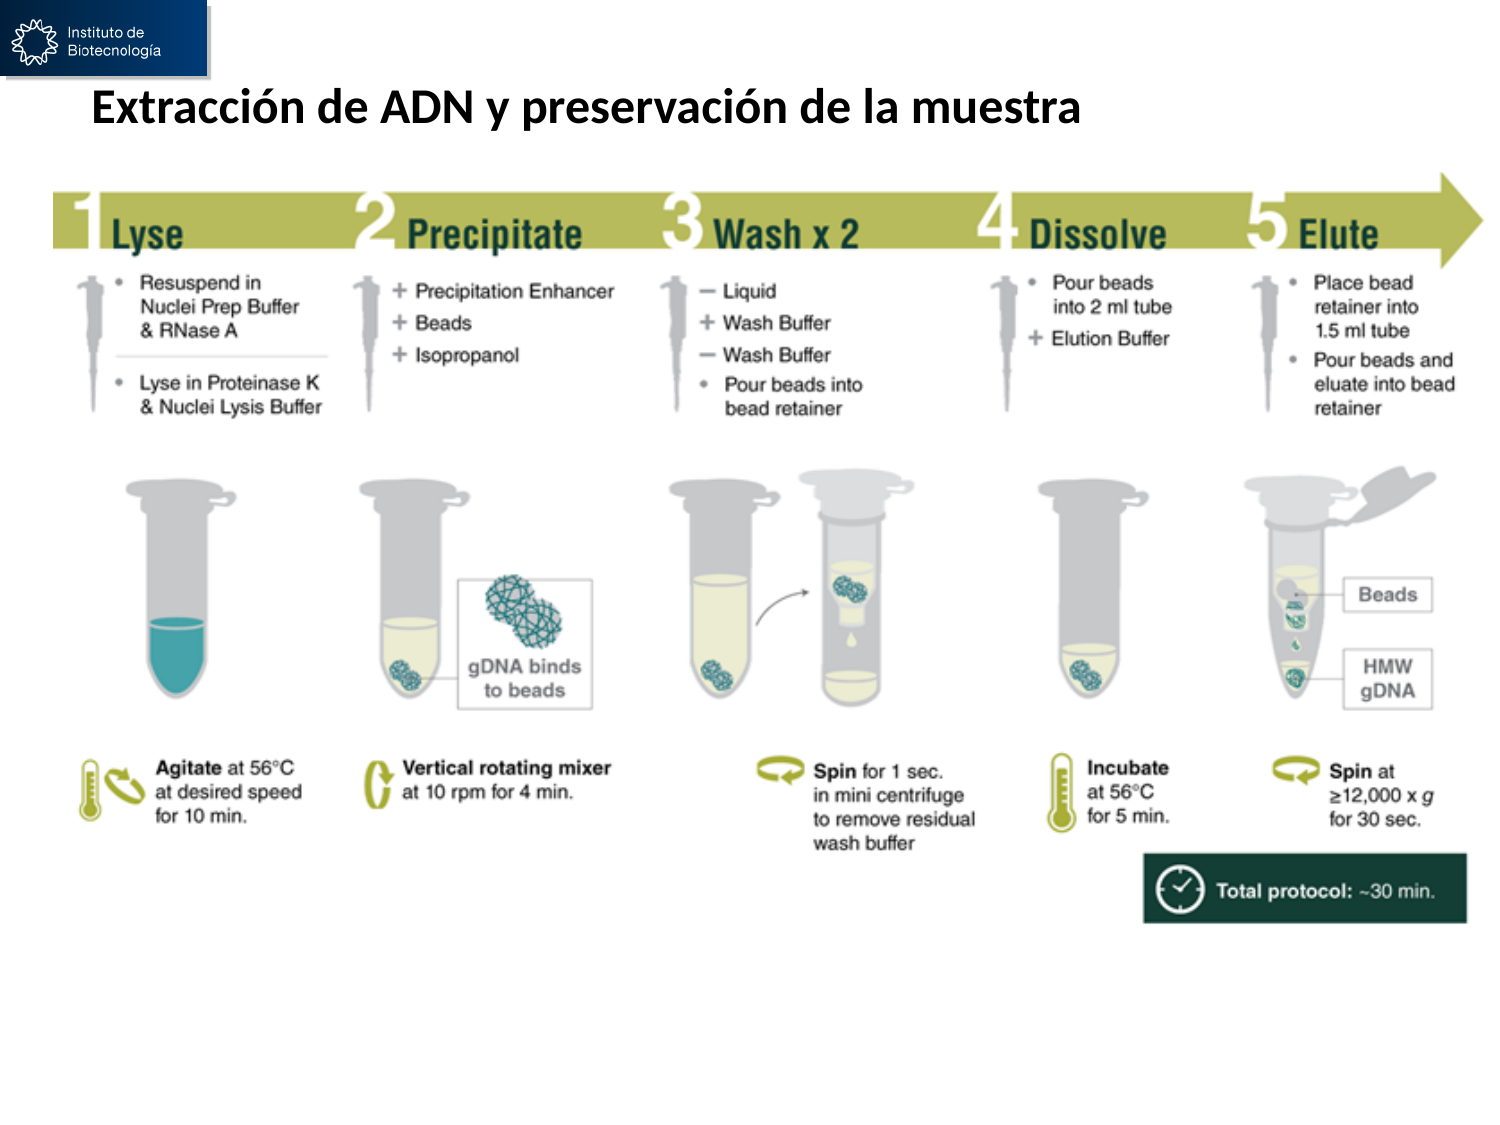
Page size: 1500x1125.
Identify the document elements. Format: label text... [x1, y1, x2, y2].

picture [52, 171, 1486, 941]
text_box Extracción de ADN y preservación de la muestra [76, 66, 1459, 142]
picture [0, 0, 207, 77]
